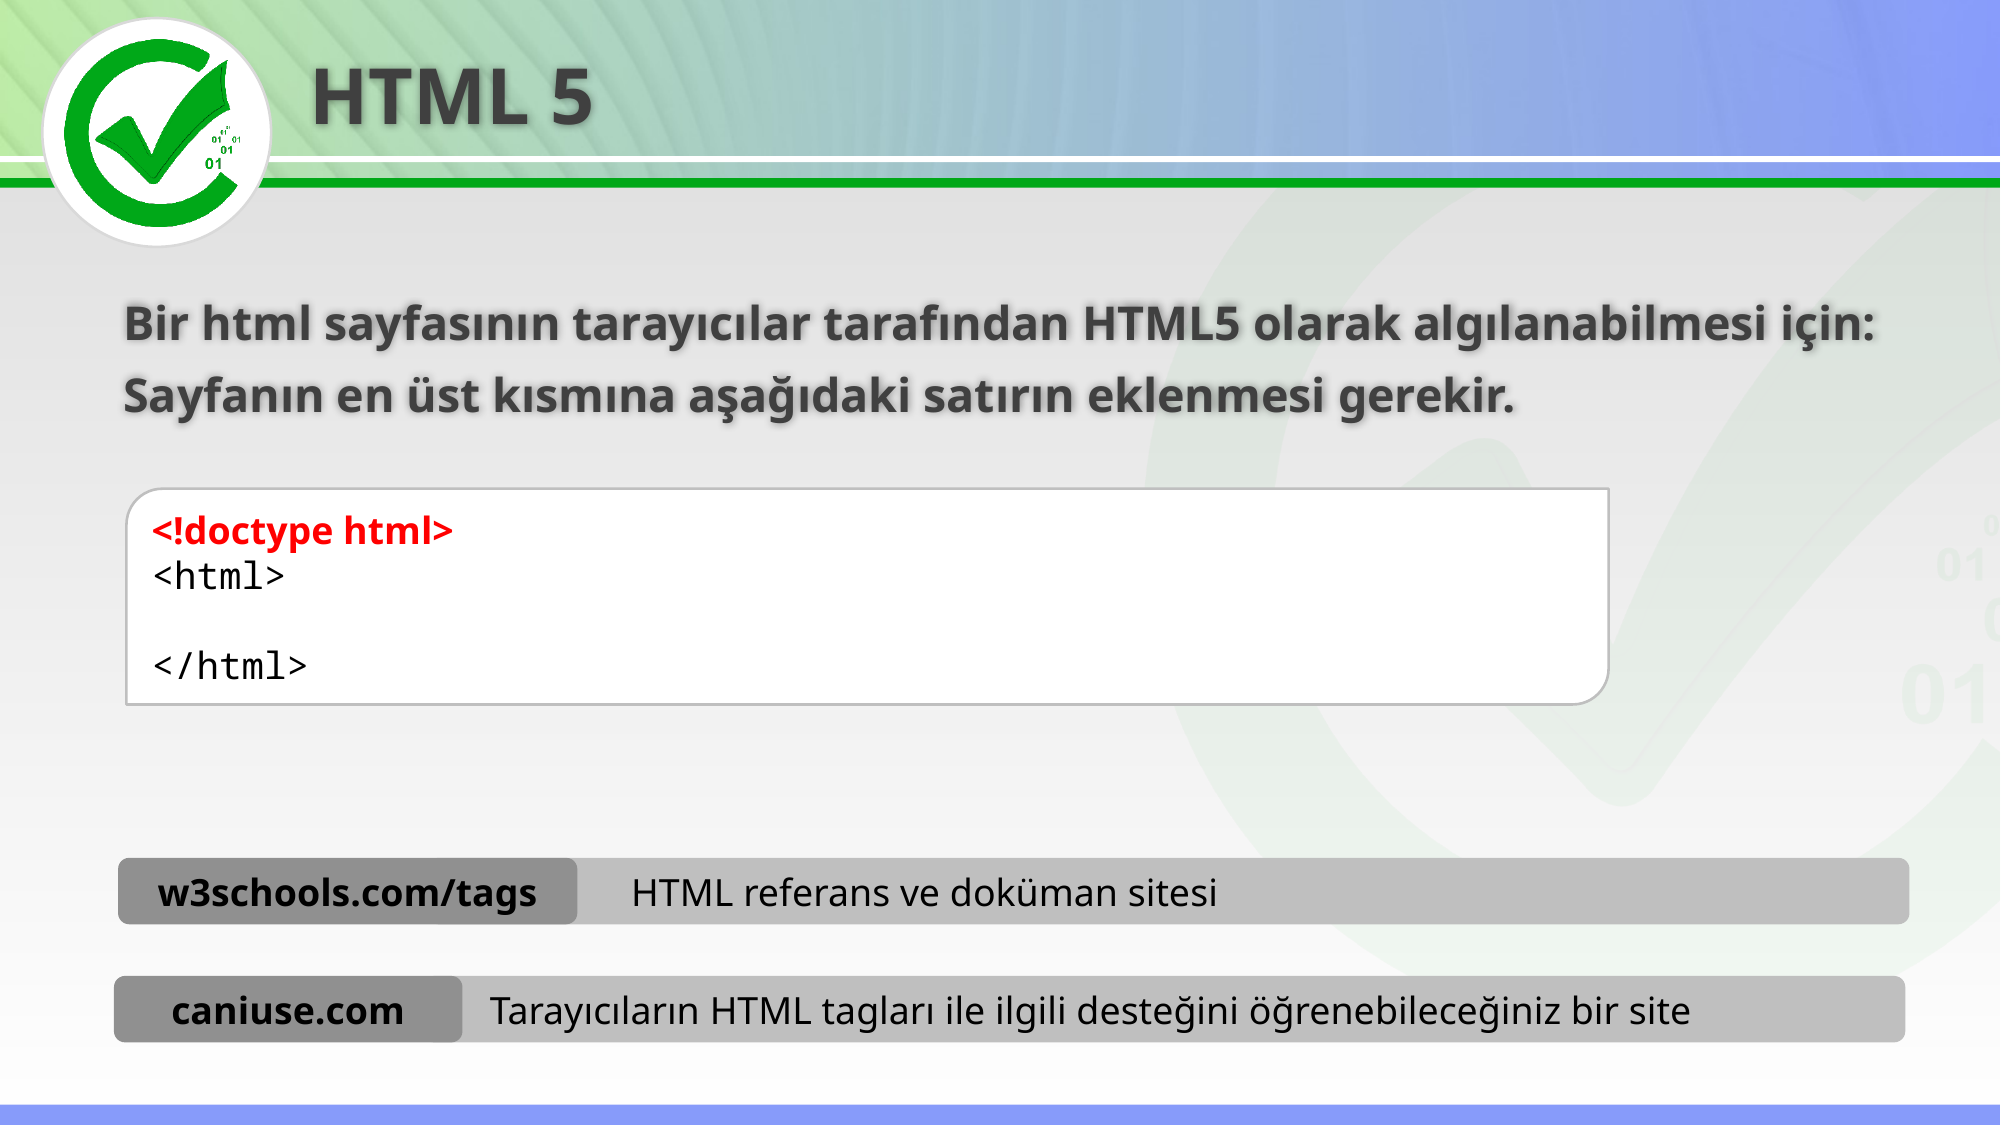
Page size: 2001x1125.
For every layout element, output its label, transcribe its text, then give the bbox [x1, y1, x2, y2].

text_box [117, 857, 1910, 925]
list HTML 5 [294, 39, 1936, 148]
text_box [113, 975, 1906, 1043]
picture [0, 0, 2001, 1037]
picture [0, 163, 49, 178]
list Bir html sayfasının tarayıcılar tarafından HTML5 olarak algılanabilmesi için: Sayfanın en üst kısmına aşağıdaki satırın eklenmesi gerekir. [108, 286, 1911, 467]
text_box <!doctype html> <html> </html> [125, 487, 1610, 706]
